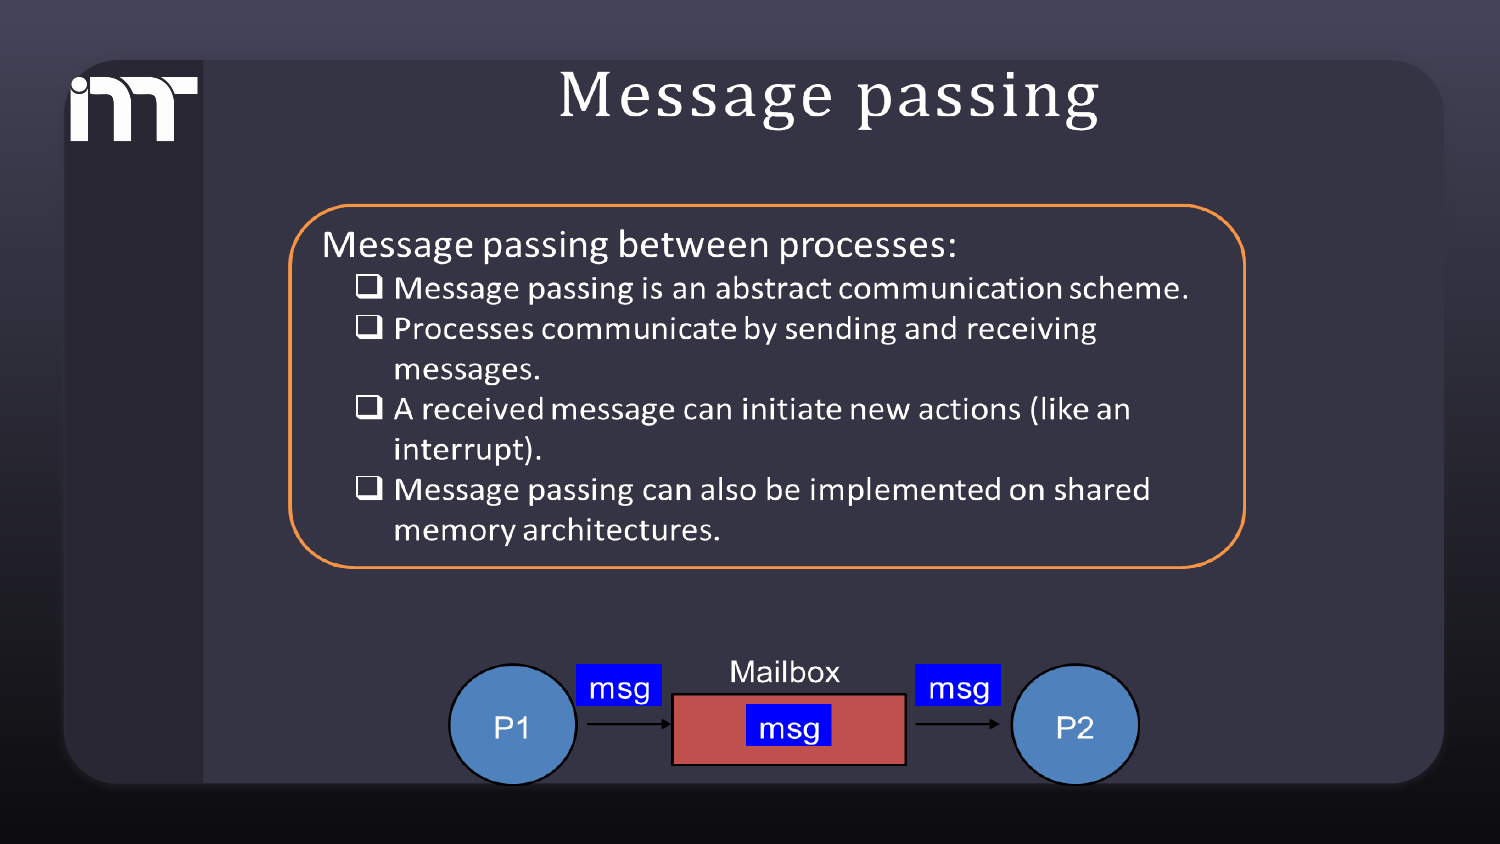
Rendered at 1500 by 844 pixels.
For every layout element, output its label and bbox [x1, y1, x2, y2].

picture [287, 30, 1246, 786]
picture [65, 72, 203, 144]
